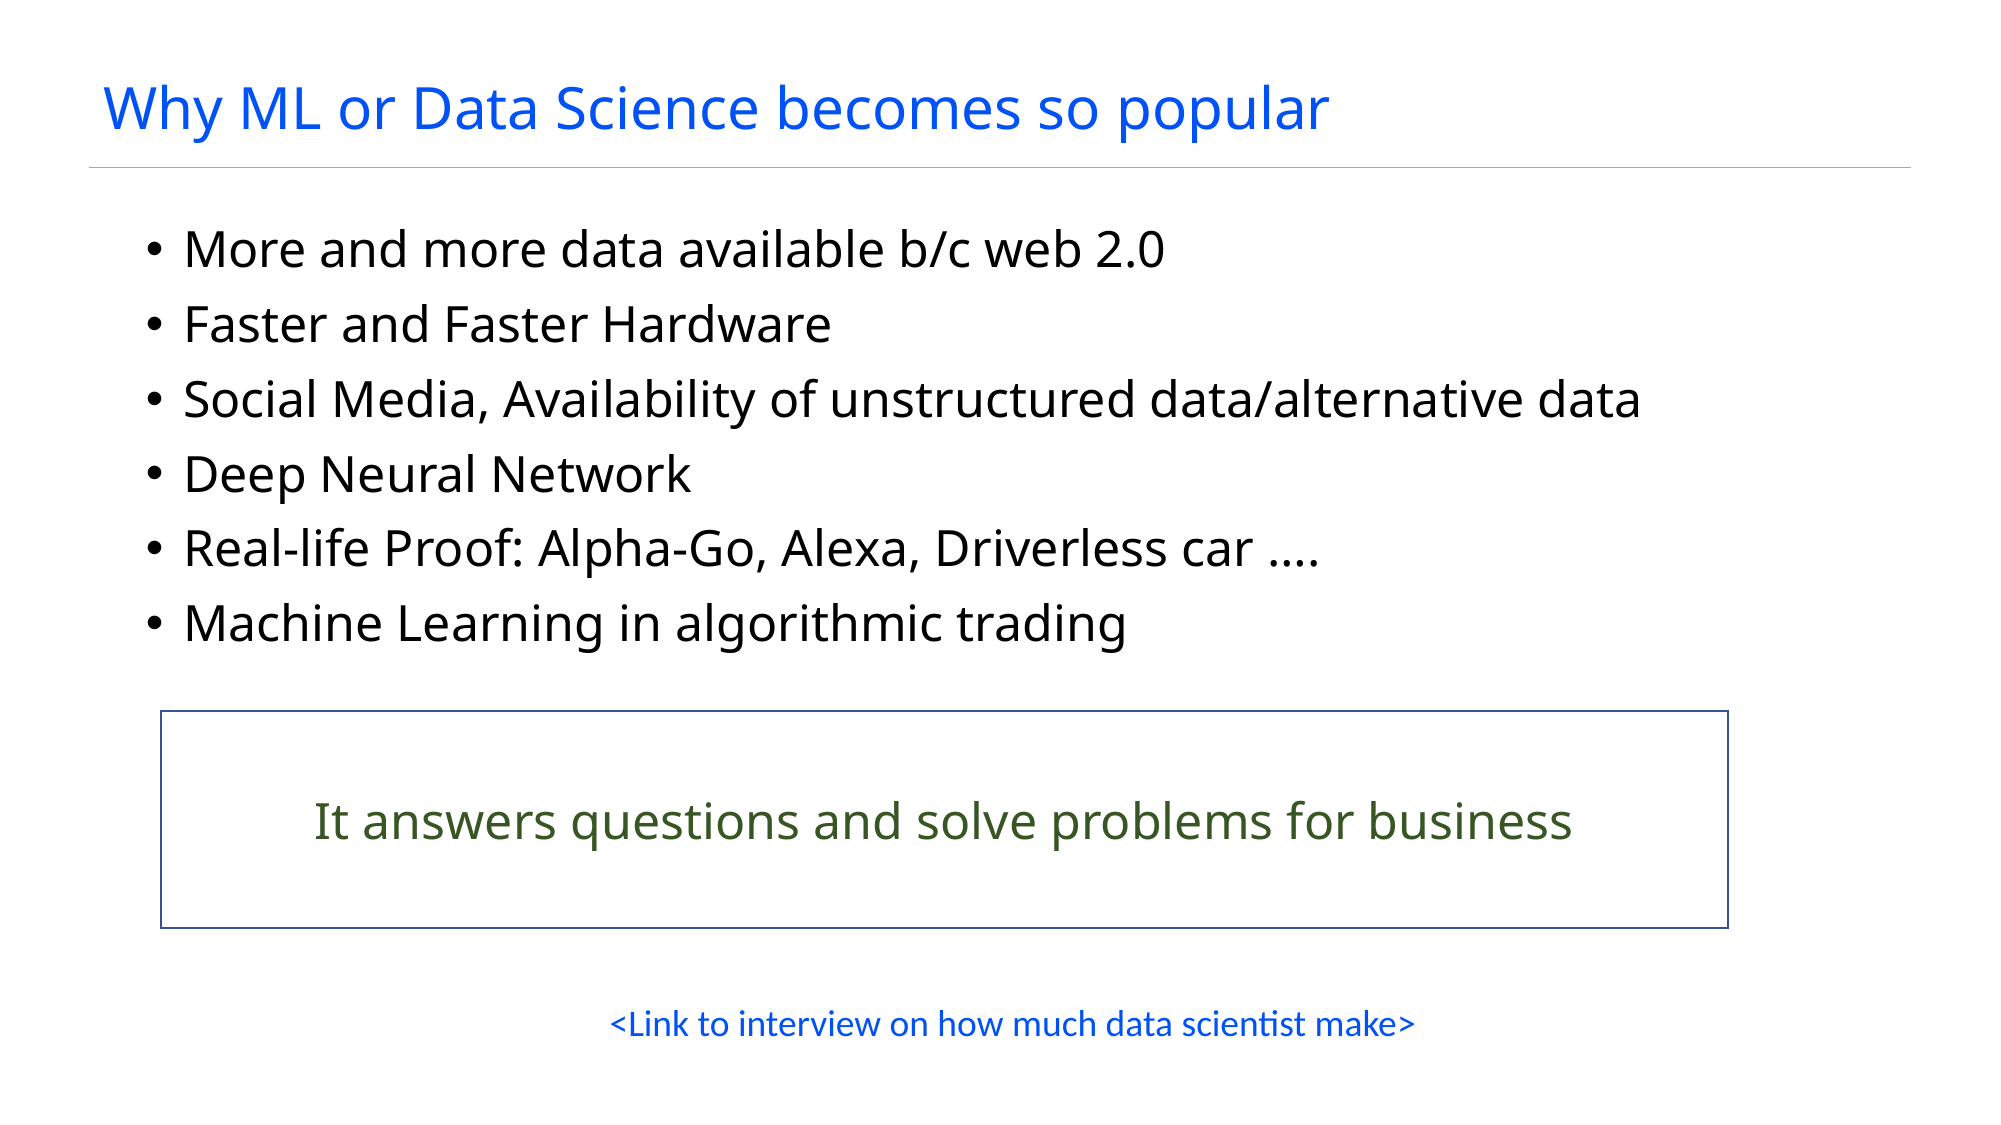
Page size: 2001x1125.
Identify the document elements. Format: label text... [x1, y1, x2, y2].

list More and more data available b/c web 2.0 Faster and Faster Hardware Social Media, Availability of unstructured data/alternative data Deep Neural Network Real-life Proof: Alpha-Go, Alexa, Driverless car …. Machine Learning in algorithmic trading [130, 216, 1901, 685]
text_box It answers questions and solve problems for business [160, 710, 1729, 929]
text_box <Link to interview on how much data scientist make> [349, 991, 1676, 1052]
title Why ML or Data Science becomes so popular [88, 45, 1882, 151]
